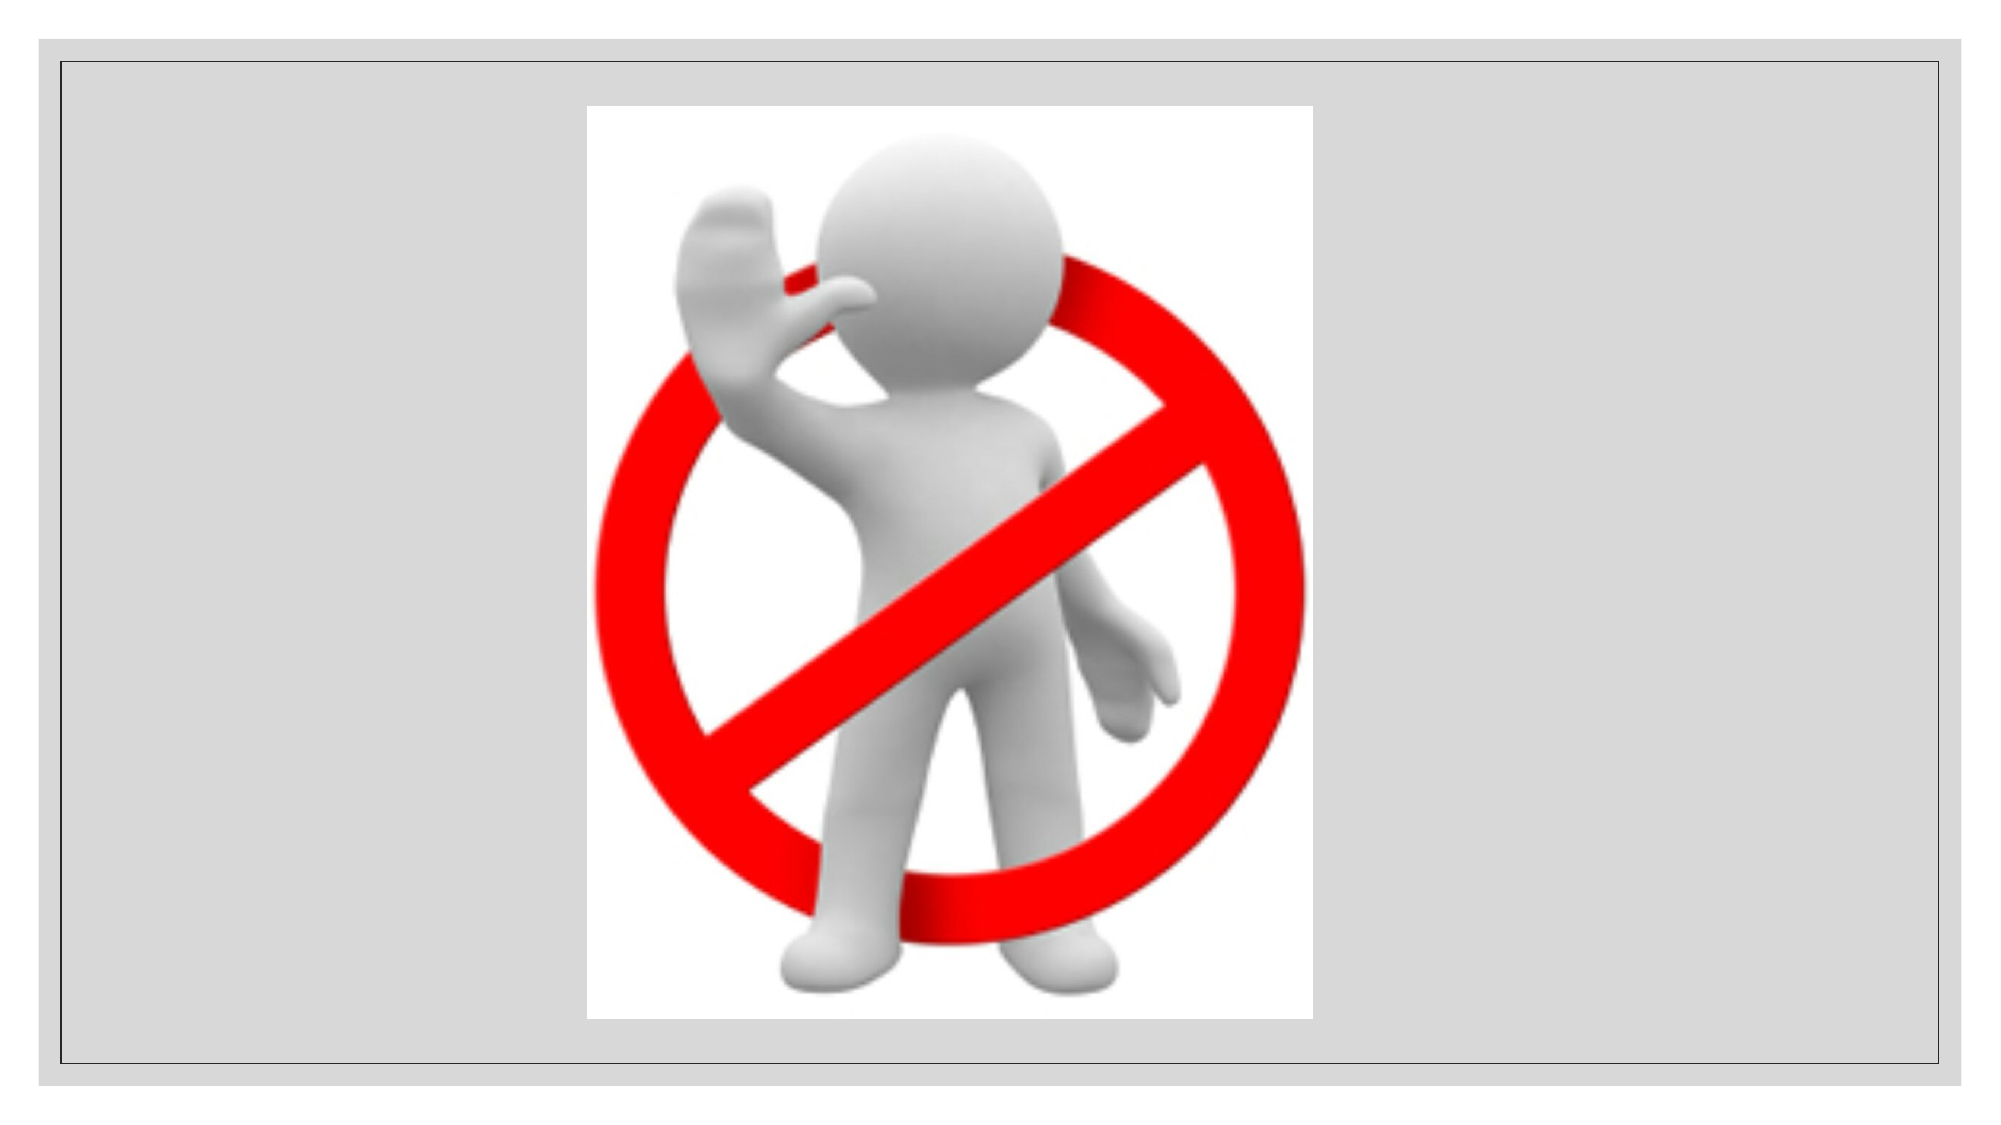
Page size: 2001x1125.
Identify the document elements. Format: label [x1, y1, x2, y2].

list [587, 106, 1313, 1019]
